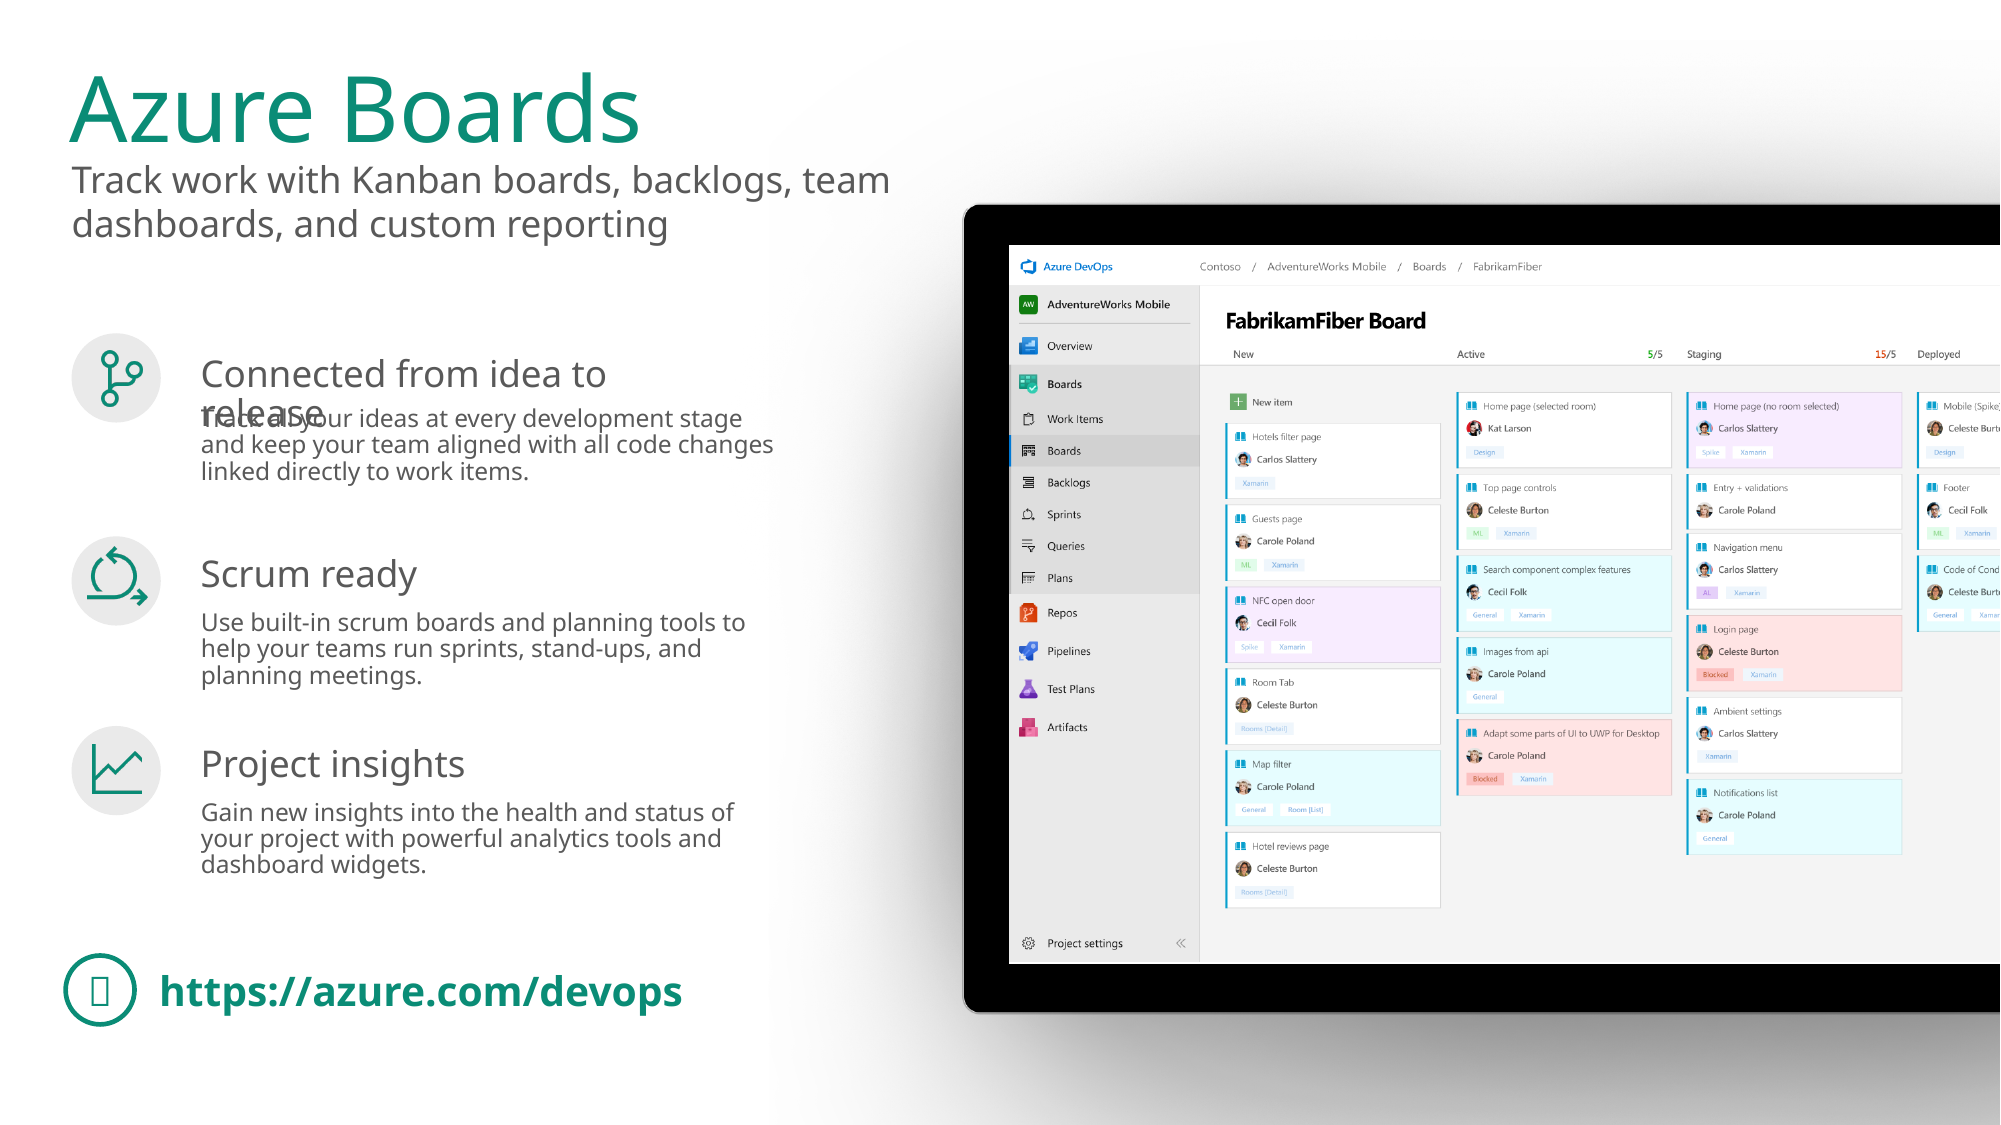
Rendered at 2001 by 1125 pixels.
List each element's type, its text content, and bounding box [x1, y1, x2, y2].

text_box Scrum ready [171, 535, 713, 586]
text_box https://azure.com/devops [159, 965, 713, 1015]
picture [92, 744, 142, 794]
text_box Track all your ideas at every development stage and keep your team aligned with all code changes linked directly to work items. [171, 382, 713, 510]
text_box [70, 725, 162, 816]
text_box [70, 535, 162, 627]
picture [87, 546, 148, 606]
text_box Use built-in scrum boards and planning tools to help your teams run sprints, stand-ups, and planning meetings. [171, 586, 713, 714]
title Azure Boards [69, 36, 713, 158]
list Track work with Kanban boards, backlogs, team dashboards, and custom reporting [71, 158, 713, 268]
text_box [70, 332, 162, 424]
text_box  [65, 955, 135, 1025]
picture [713, 0, 2000, 1125]
text_box Project insights [171, 725, 713, 776]
text_box Gain new insights into the health and status of your project with powerful analytics tools and dashboard widgets. [171, 776, 713, 903]
picture [101, 350, 143, 407]
text_box Connected from idea to release [171, 331, 713, 382]
